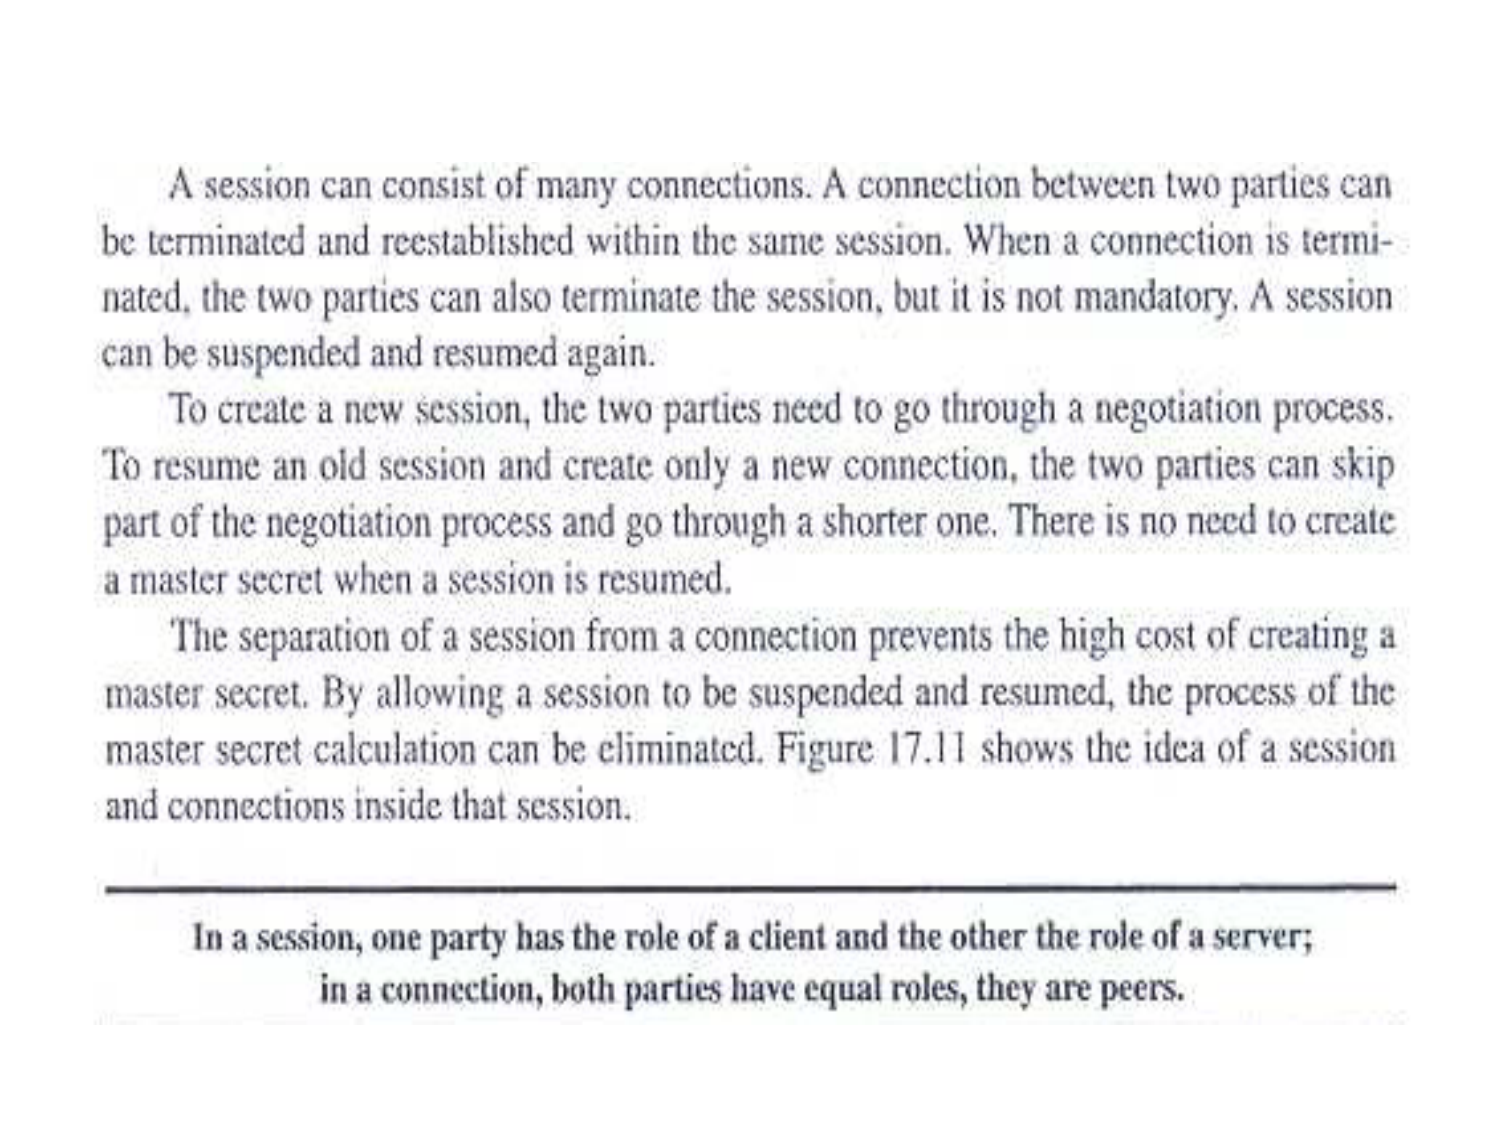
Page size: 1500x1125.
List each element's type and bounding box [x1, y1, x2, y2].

picture [87, 162, 1413, 1026]
